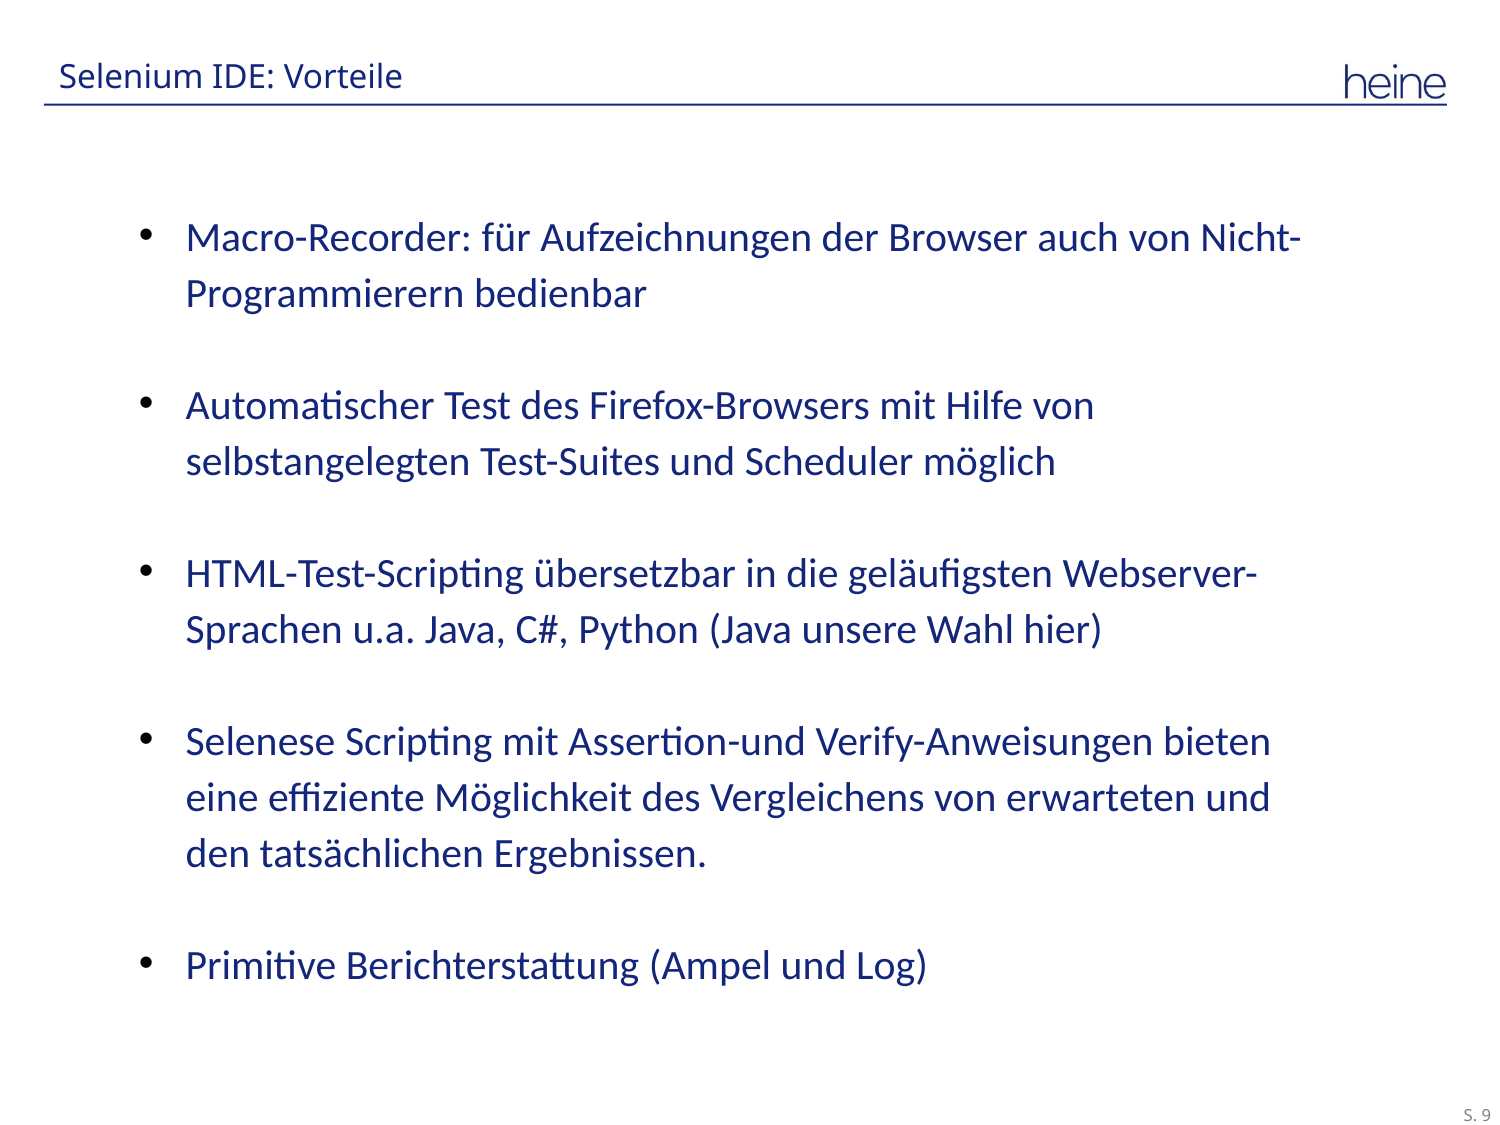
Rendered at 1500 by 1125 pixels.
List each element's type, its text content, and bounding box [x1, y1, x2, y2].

title Selenium IDE: Vorteile [43, 45, 1329, 105]
text_box Macro-Recorder: für Aufzeichnungen der Browser auch von Nicht-Programmierern bedienbar Automatischer Test des Firefox-Browsers mit Hilfe von selbstangelegten Test-Suites und Scheduler möglich HTML-Test-Scripting übersetzbar in die geläufigsten Webserver-Sprachen u.a. Java, C#, Python (Java unsere Wahl hier) Selenese Scripting mit Assertion-und Verify-Anweisungen bieten eine effiziente Möglichkeit des Vergleichens von erwarteten und den tatsächlichen Ergebnissen. Primitive Berichterstattung (Ampel und Log) [123, 196, 1359, 1059]
picture [1340, 61, 1447, 101]
